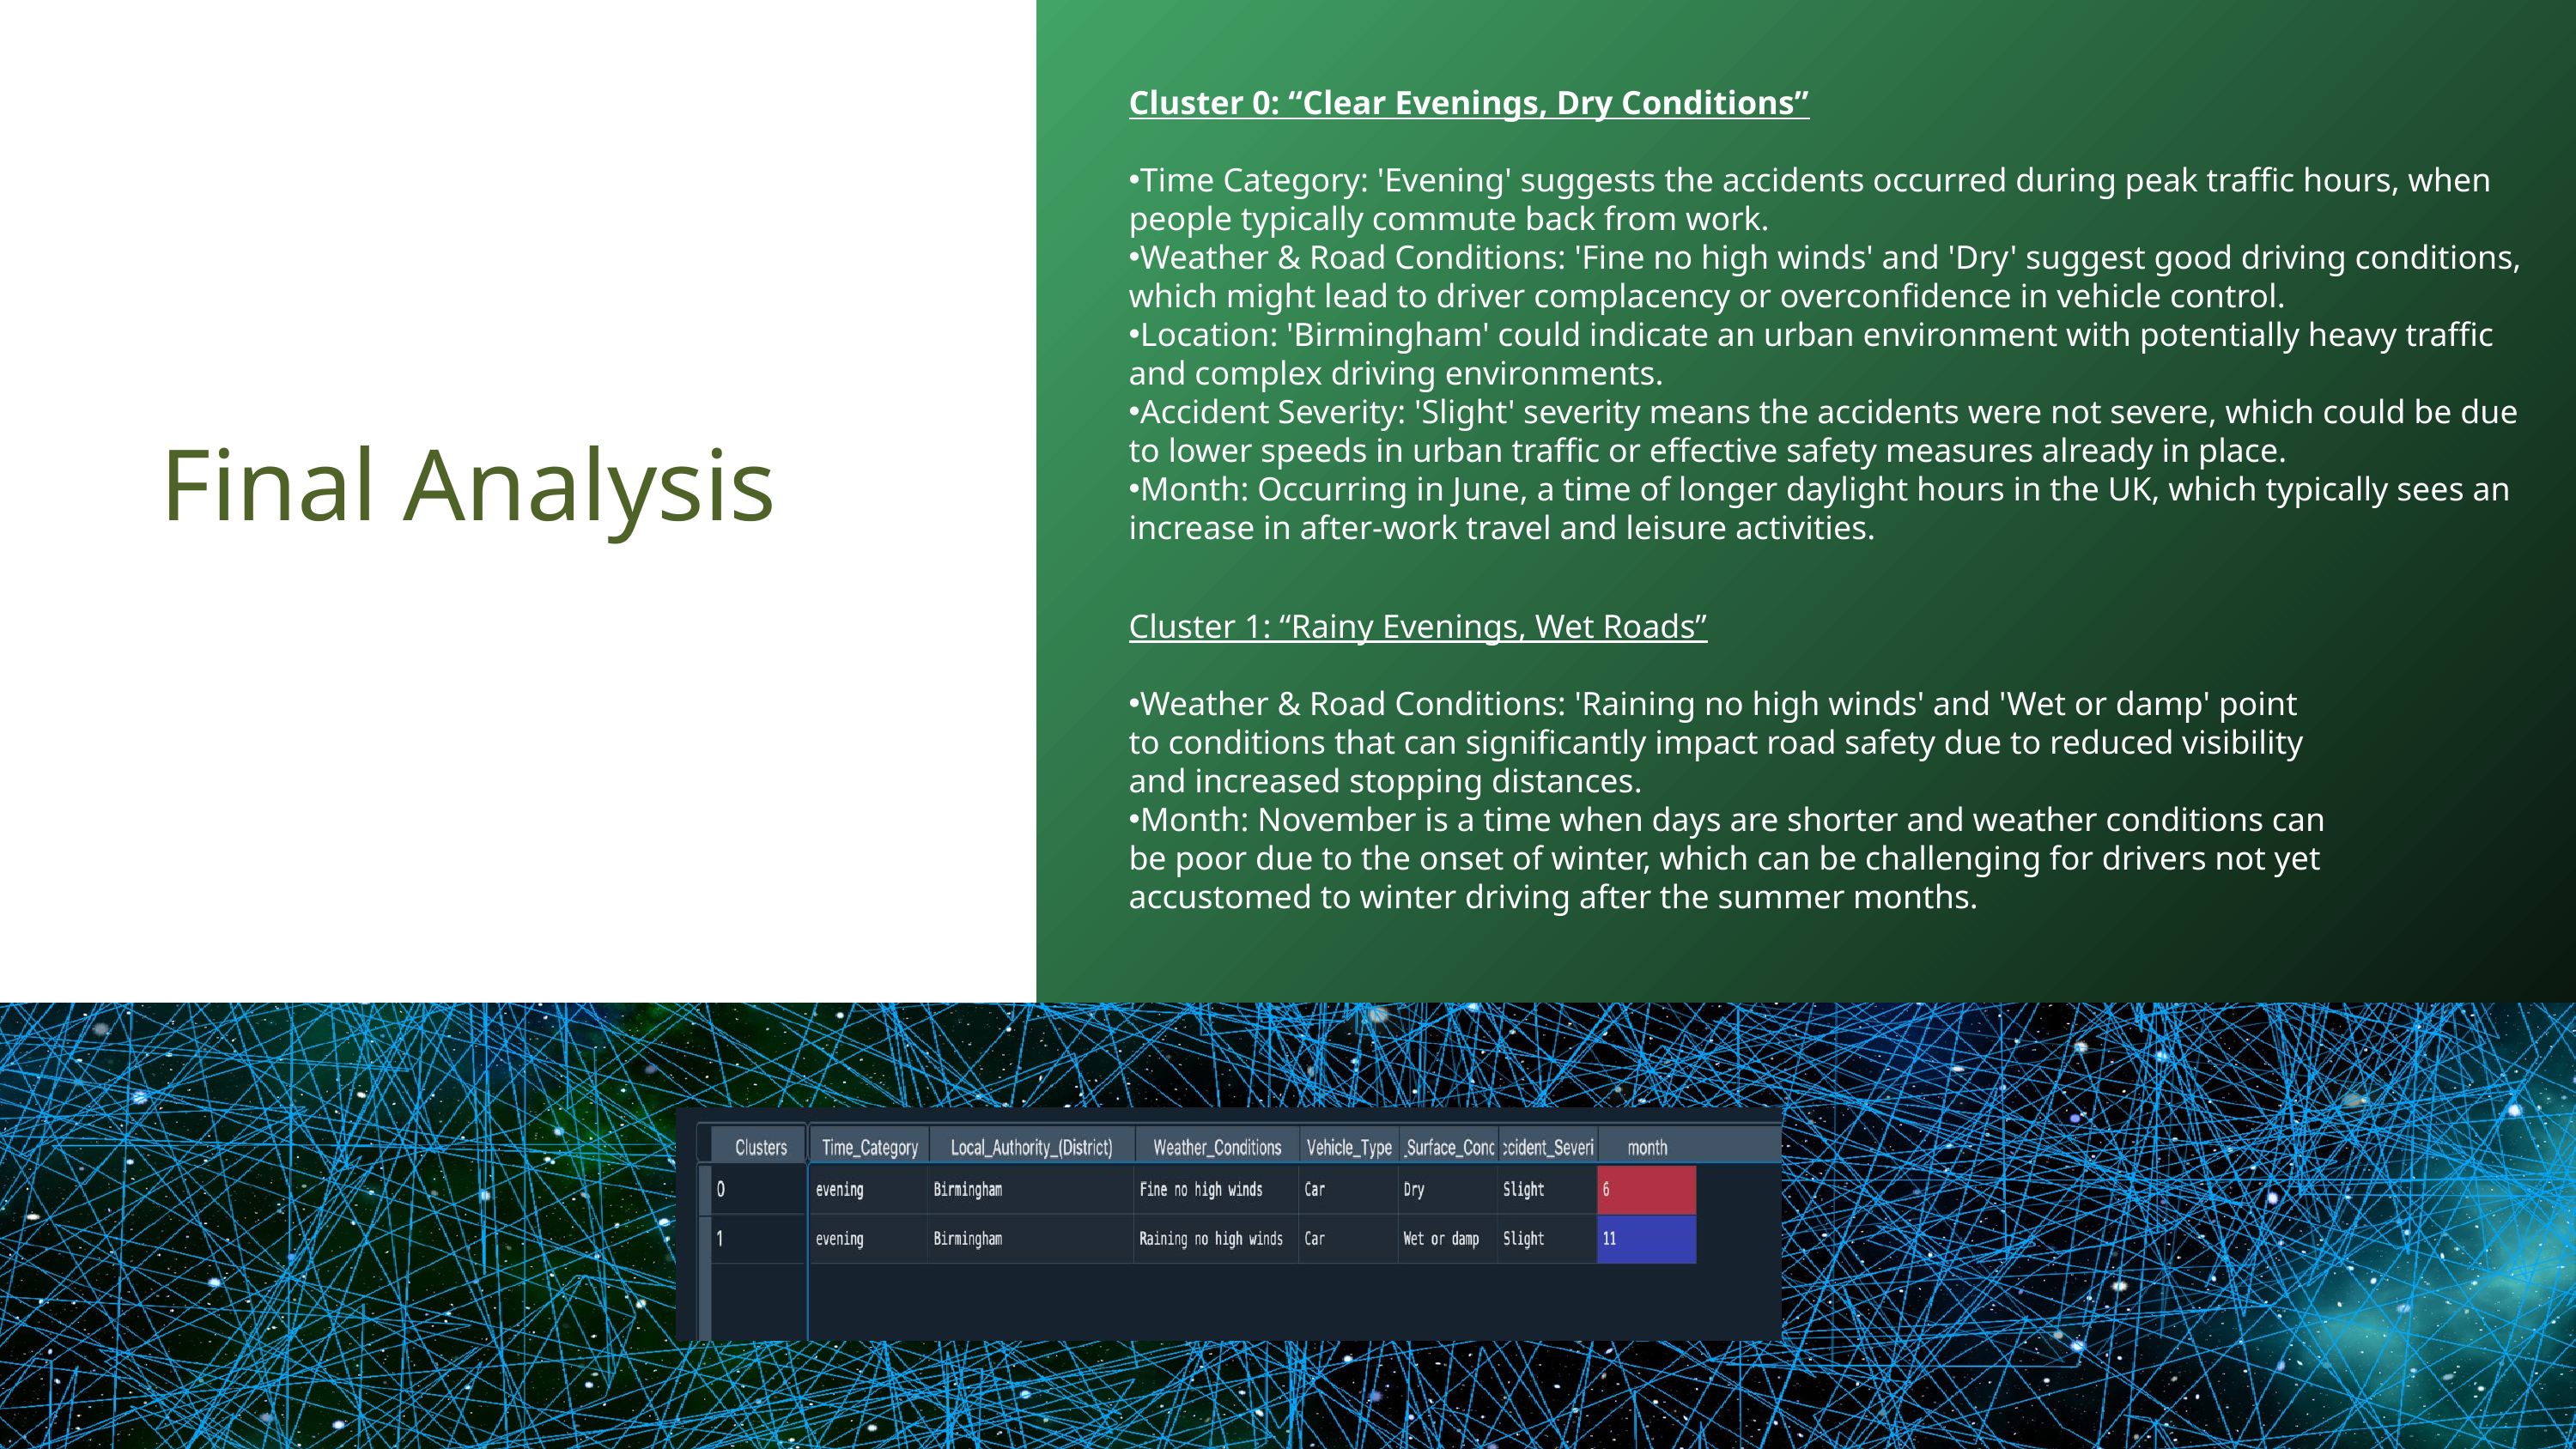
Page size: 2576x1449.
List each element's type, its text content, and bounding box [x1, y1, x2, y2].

picture [676, 1106, 1783, 1341]
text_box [1036, 0, 2576, 1449]
text_box [0, 1003, 1031, 1449]
text_box Final Analysis [160, 428, 882, 541]
